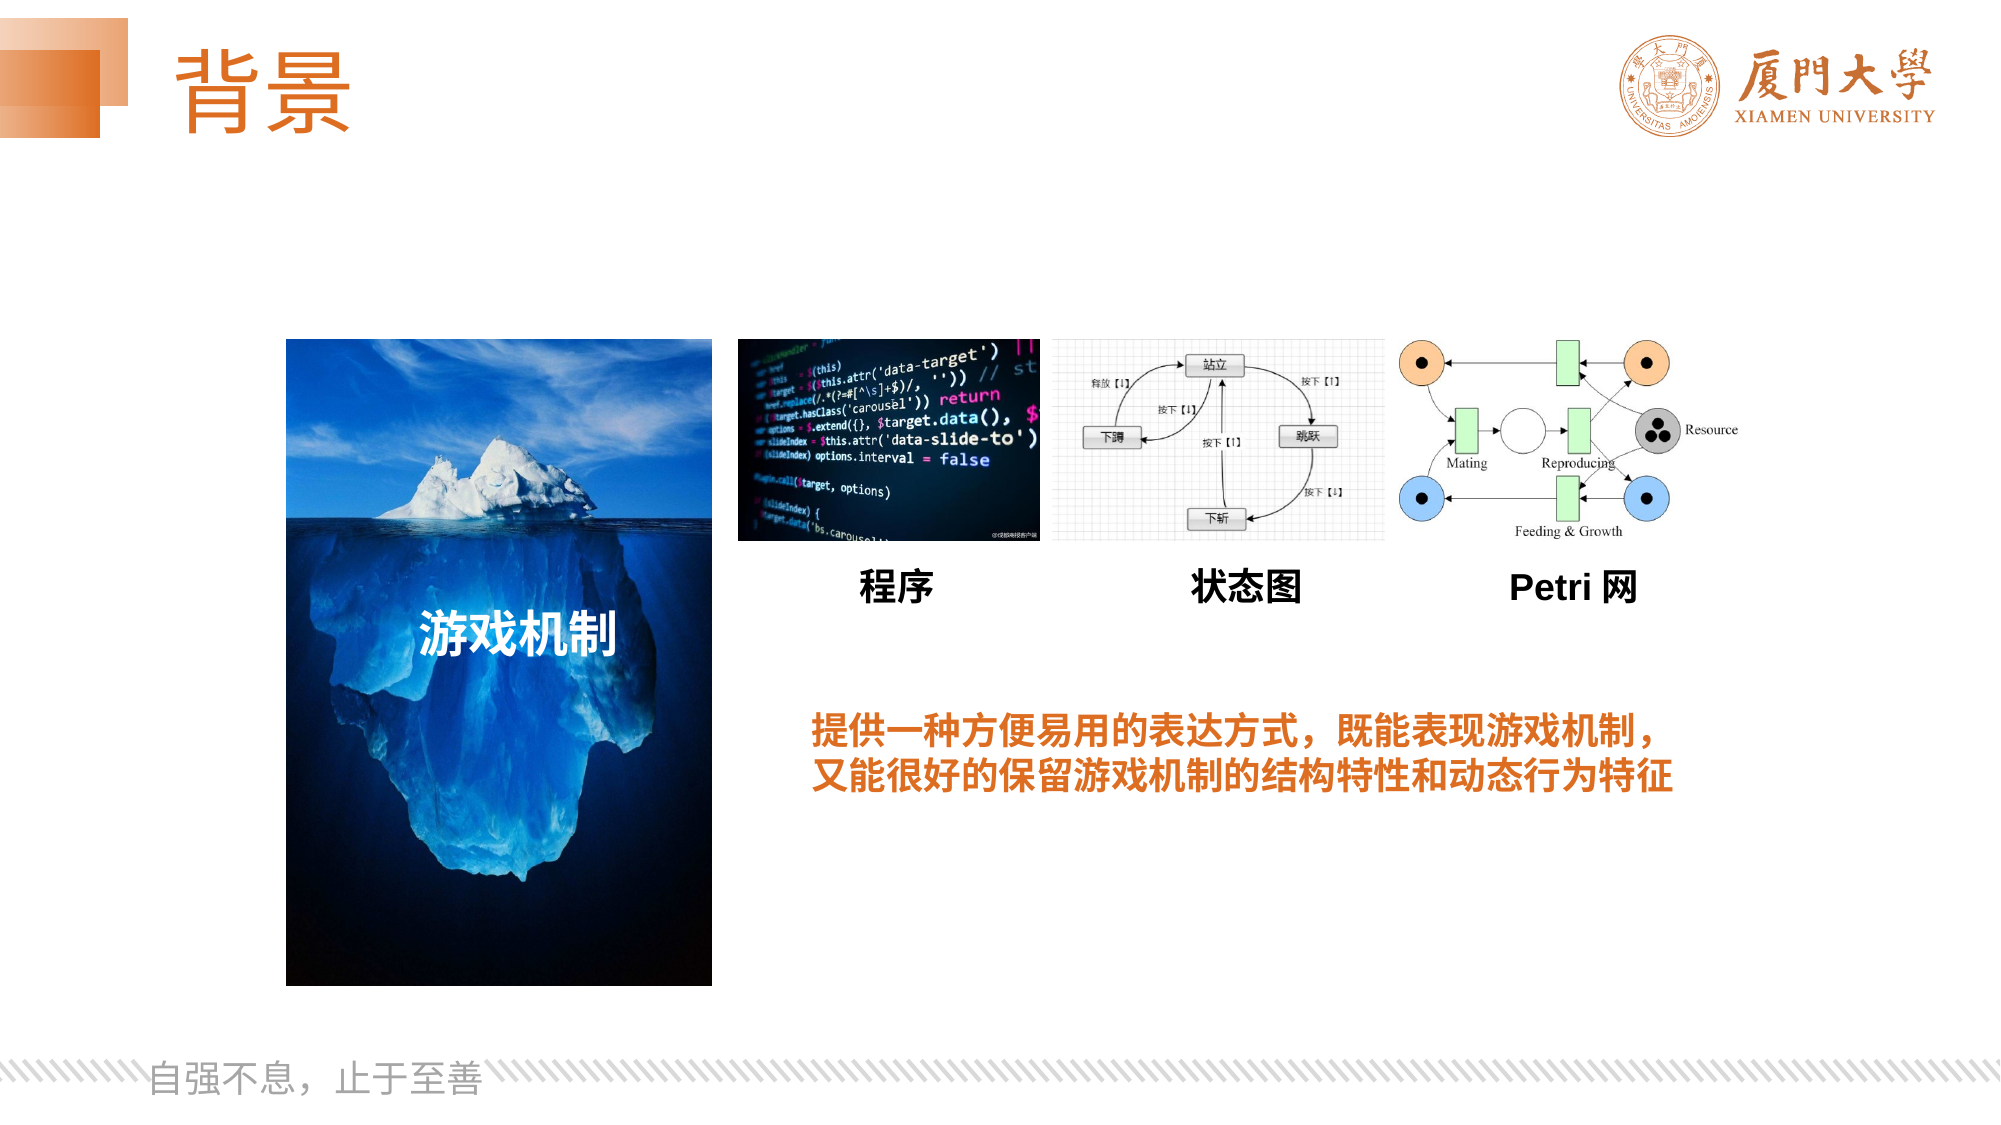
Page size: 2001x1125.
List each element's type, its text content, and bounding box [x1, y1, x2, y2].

picture [286, 339, 713, 986]
text_box 提供一种方便易用的表达方式，既能表现游戏机制，又能很好的保留游戏机制的结构特性和动态行为特征 [786, 700, 1698, 805]
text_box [737, 339, 1739, 541]
text_box 状态图 [1175, 555, 1318, 616]
title 背景 [156, 16, 1882, 177]
text_box 程序 [844, 555, 950, 616]
text_box Petri网 [1494, 555, 1654, 616]
